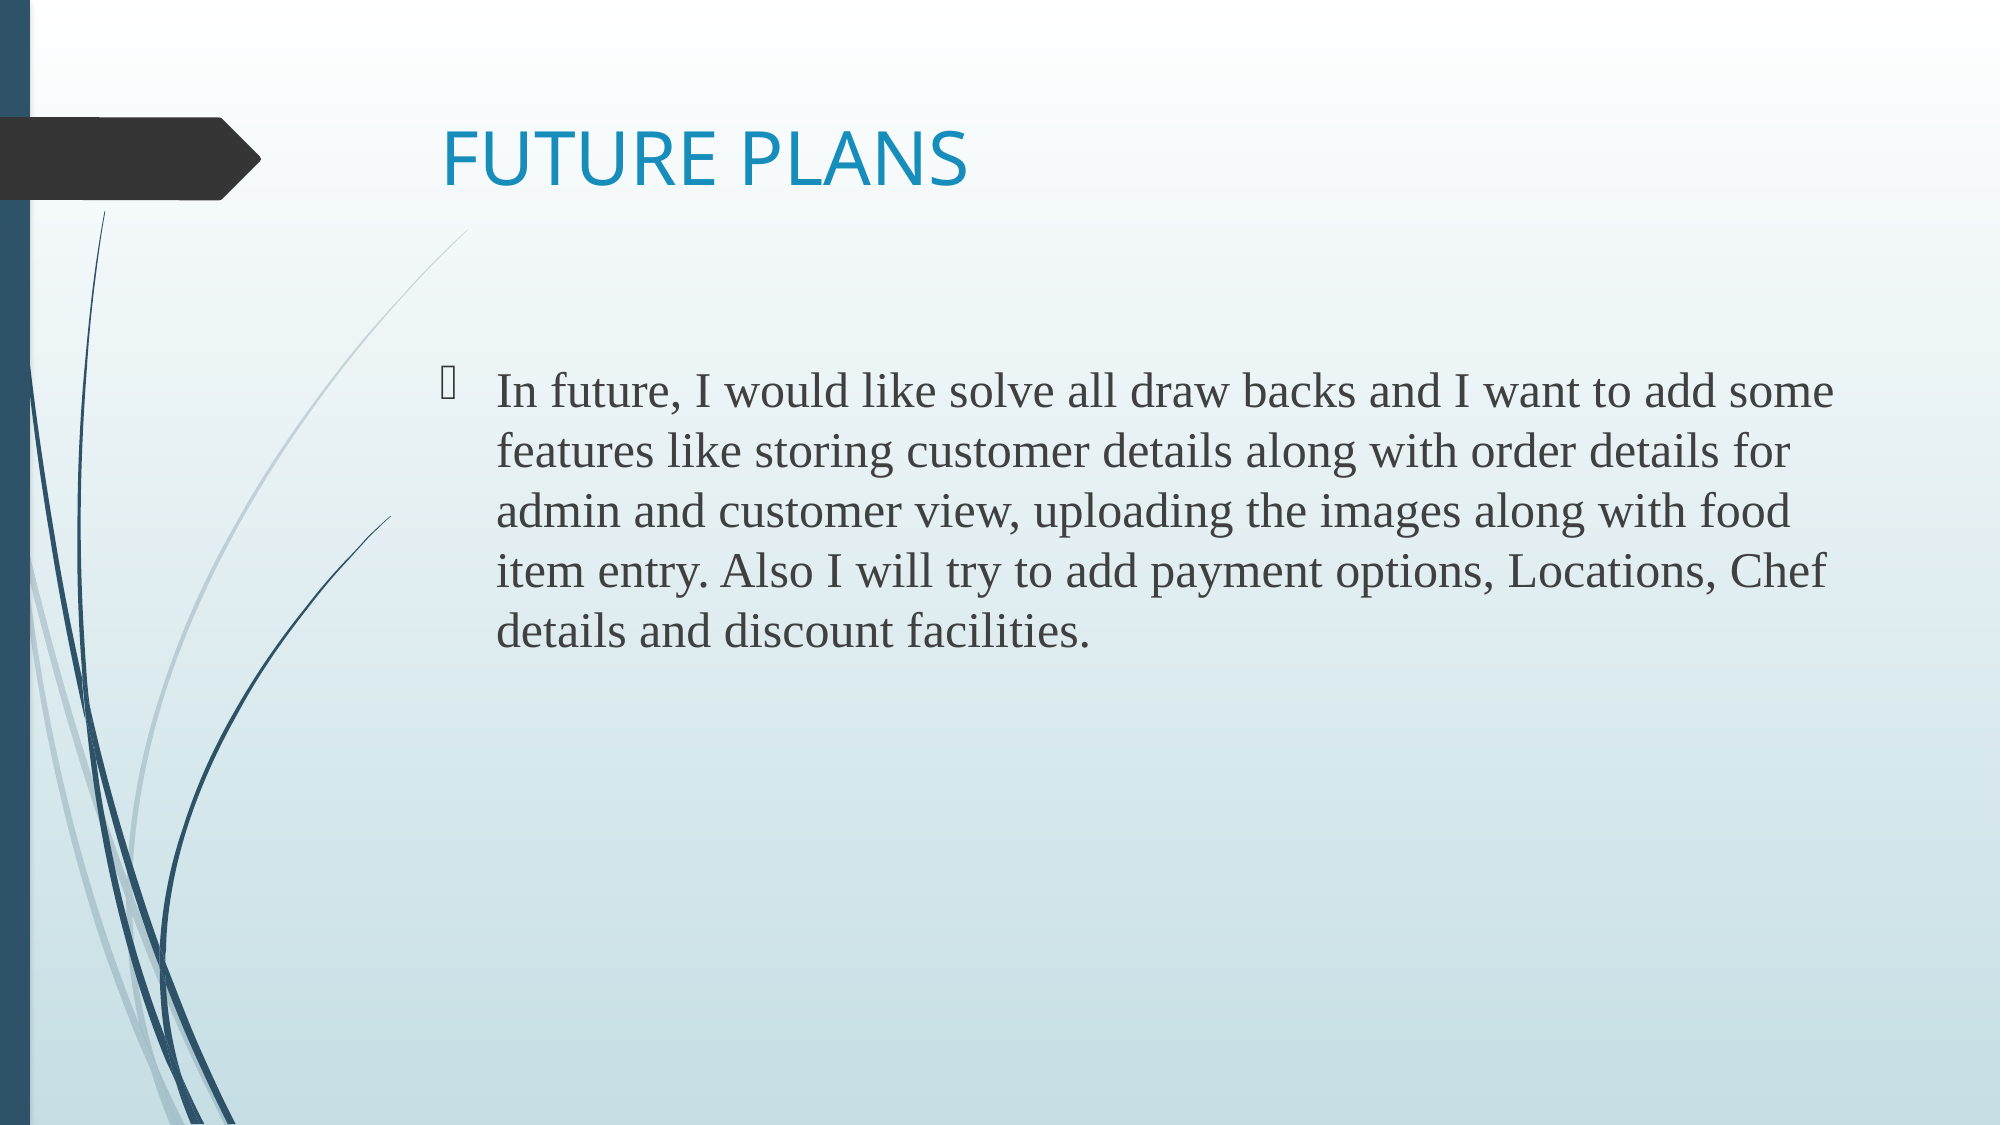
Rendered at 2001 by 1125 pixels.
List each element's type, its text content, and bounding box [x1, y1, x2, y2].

list In future, I would like solve all draw backs and I want to add some features like storing customer details along with order details for admin and customer view, uploading the images along with food item entry. Also I will try to add payment options, Locations, Chef details and discount facilities. [424, 350, 1888, 970]
title FUTURE PLANS [425, 102, 1888, 313]
